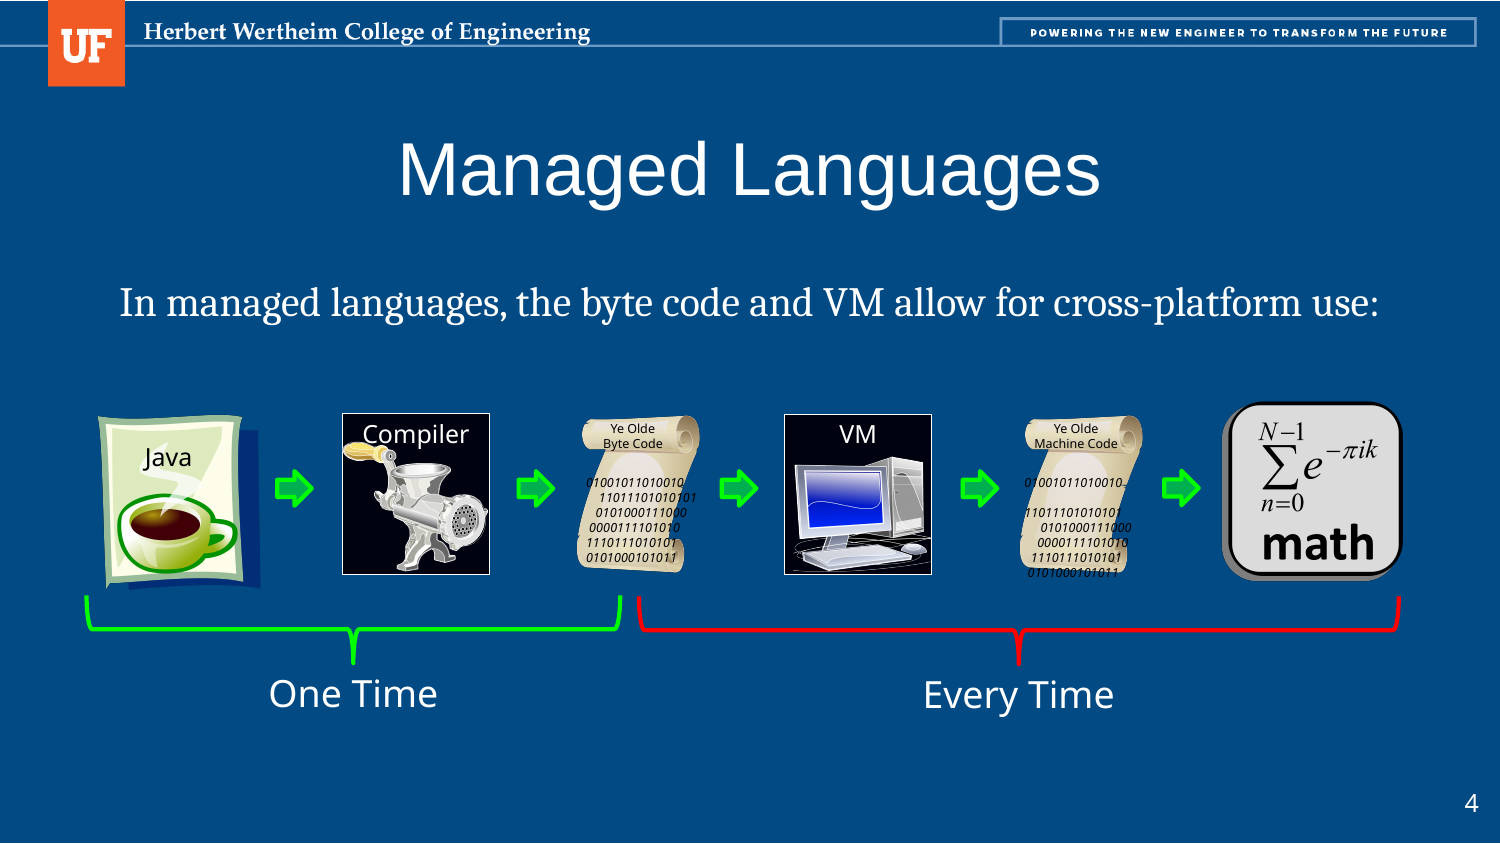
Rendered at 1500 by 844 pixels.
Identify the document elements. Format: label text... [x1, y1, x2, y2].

text_box [637, 596, 1400, 664]
text_box Every Time [870, 664, 1168, 724]
picture [0, 0, 1500, 843]
title Managed Languages [47, 112, 1453, 251]
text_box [86, 413, 270, 598]
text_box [1009, 413, 1157, 576]
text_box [570, 413, 719, 576]
slide_number 4 [1156, 782, 1494, 828]
text_box [960, 469, 1000, 508]
text_box [725, 469, 759, 508]
text_box [516, 469, 556, 508]
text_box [784, 413, 933, 576]
text_box [1164, 468, 1198, 508]
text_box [341, 413, 490, 576]
text_box One Time [250, 663, 457, 723]
text_box [85, 595, 622, 663]
text_box [276, 469, 314, 508]
list In managed languages, the byte code and VM allow for cross-platform use: [47, 267, 1453, 356]
